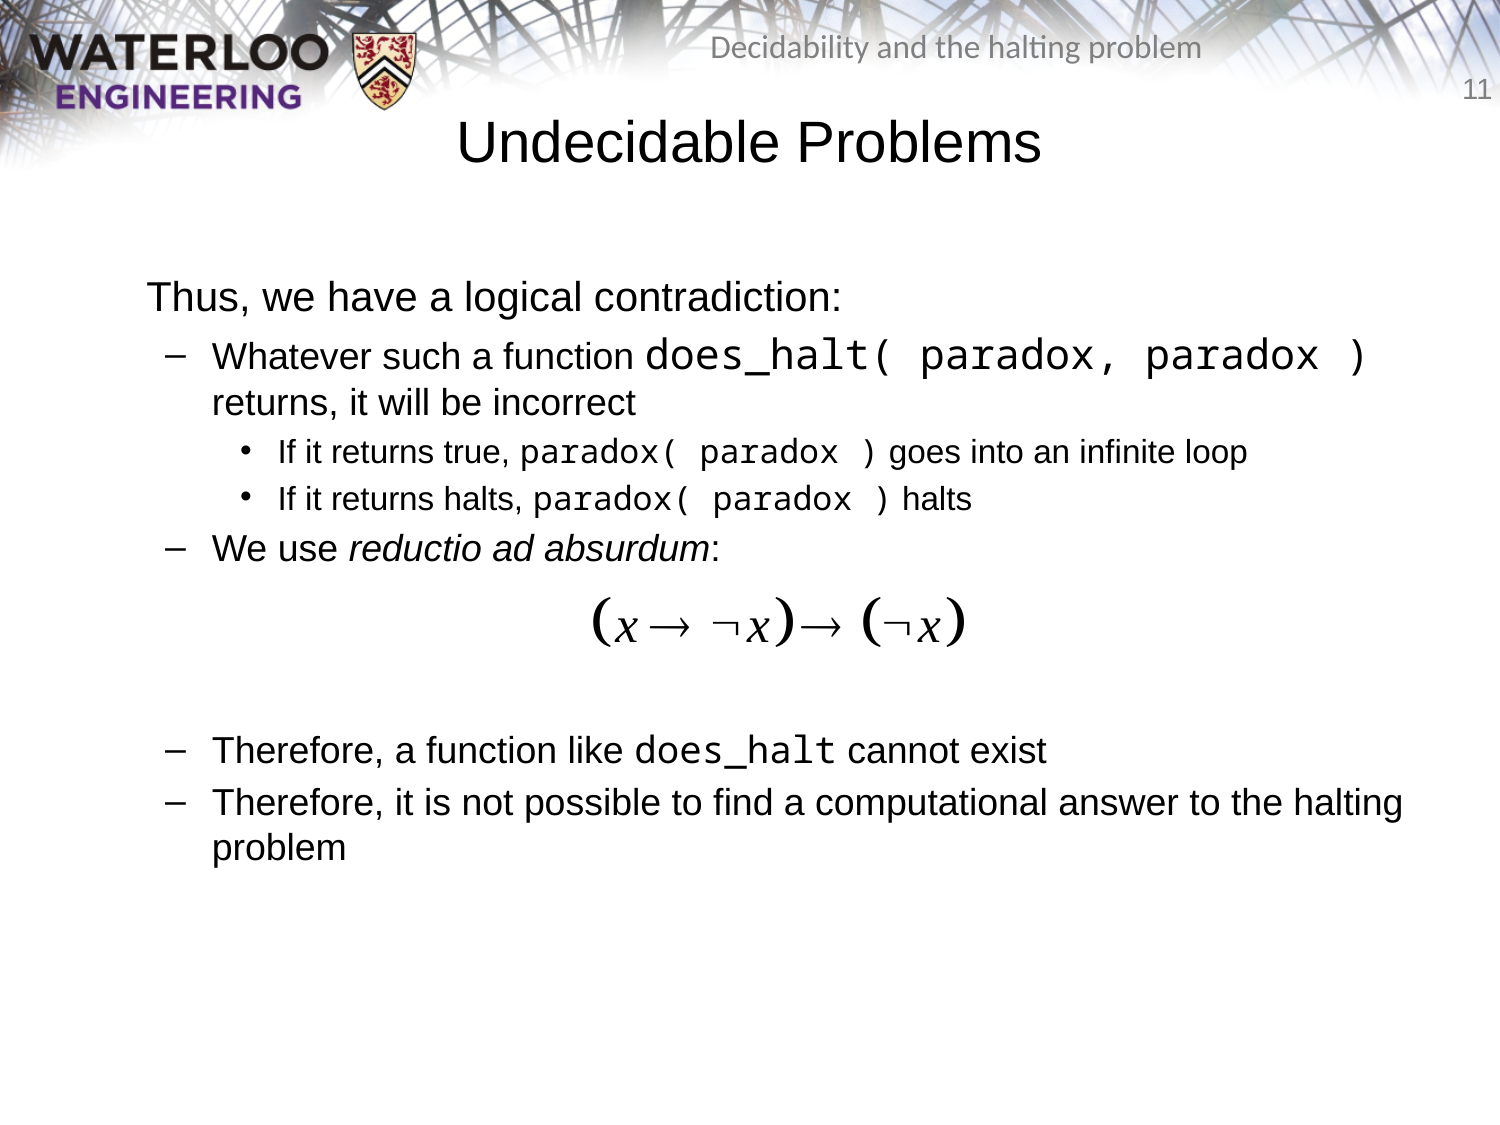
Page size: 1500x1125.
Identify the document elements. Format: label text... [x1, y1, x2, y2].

list Thus, we have a logical contradiction: Whatever such a function does_halt( paradox, paradox ) returns, it will be incorrect If it returns true, paradox( paradox ) goes into an infinite loop If it returns halts, paradox( paradox ) halts We use reductio ad absurdum: Therefore, a function like does_halt cannot exist Therefore, it is not possible to find a computational answer to the halting problem [74, 262, 1426, 1006]
title Undecidable Problems [74, 44, 1426, 233]
picture [0, 0, 1500, 1125]
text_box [584, 585, 974, 671]
